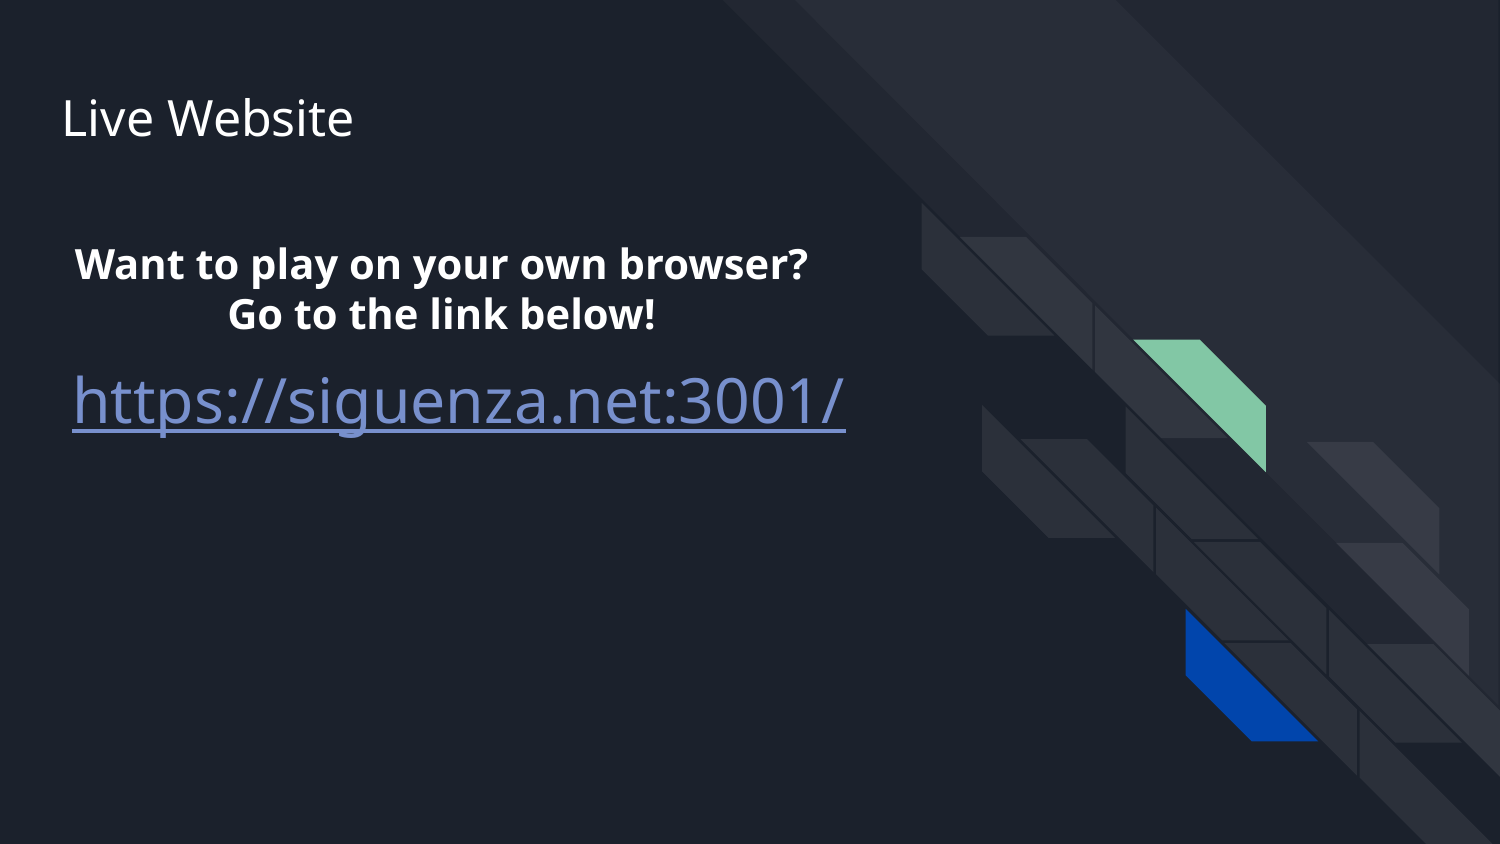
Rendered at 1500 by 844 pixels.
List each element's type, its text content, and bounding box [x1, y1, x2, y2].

title https://siguenza.net:3001/ [57, 273, 896, 534]
text_box Live Website [46, 71, 837, 182]
text_box Want to play on your own browser? Go to the link below! [51, 223, 832, 334]
